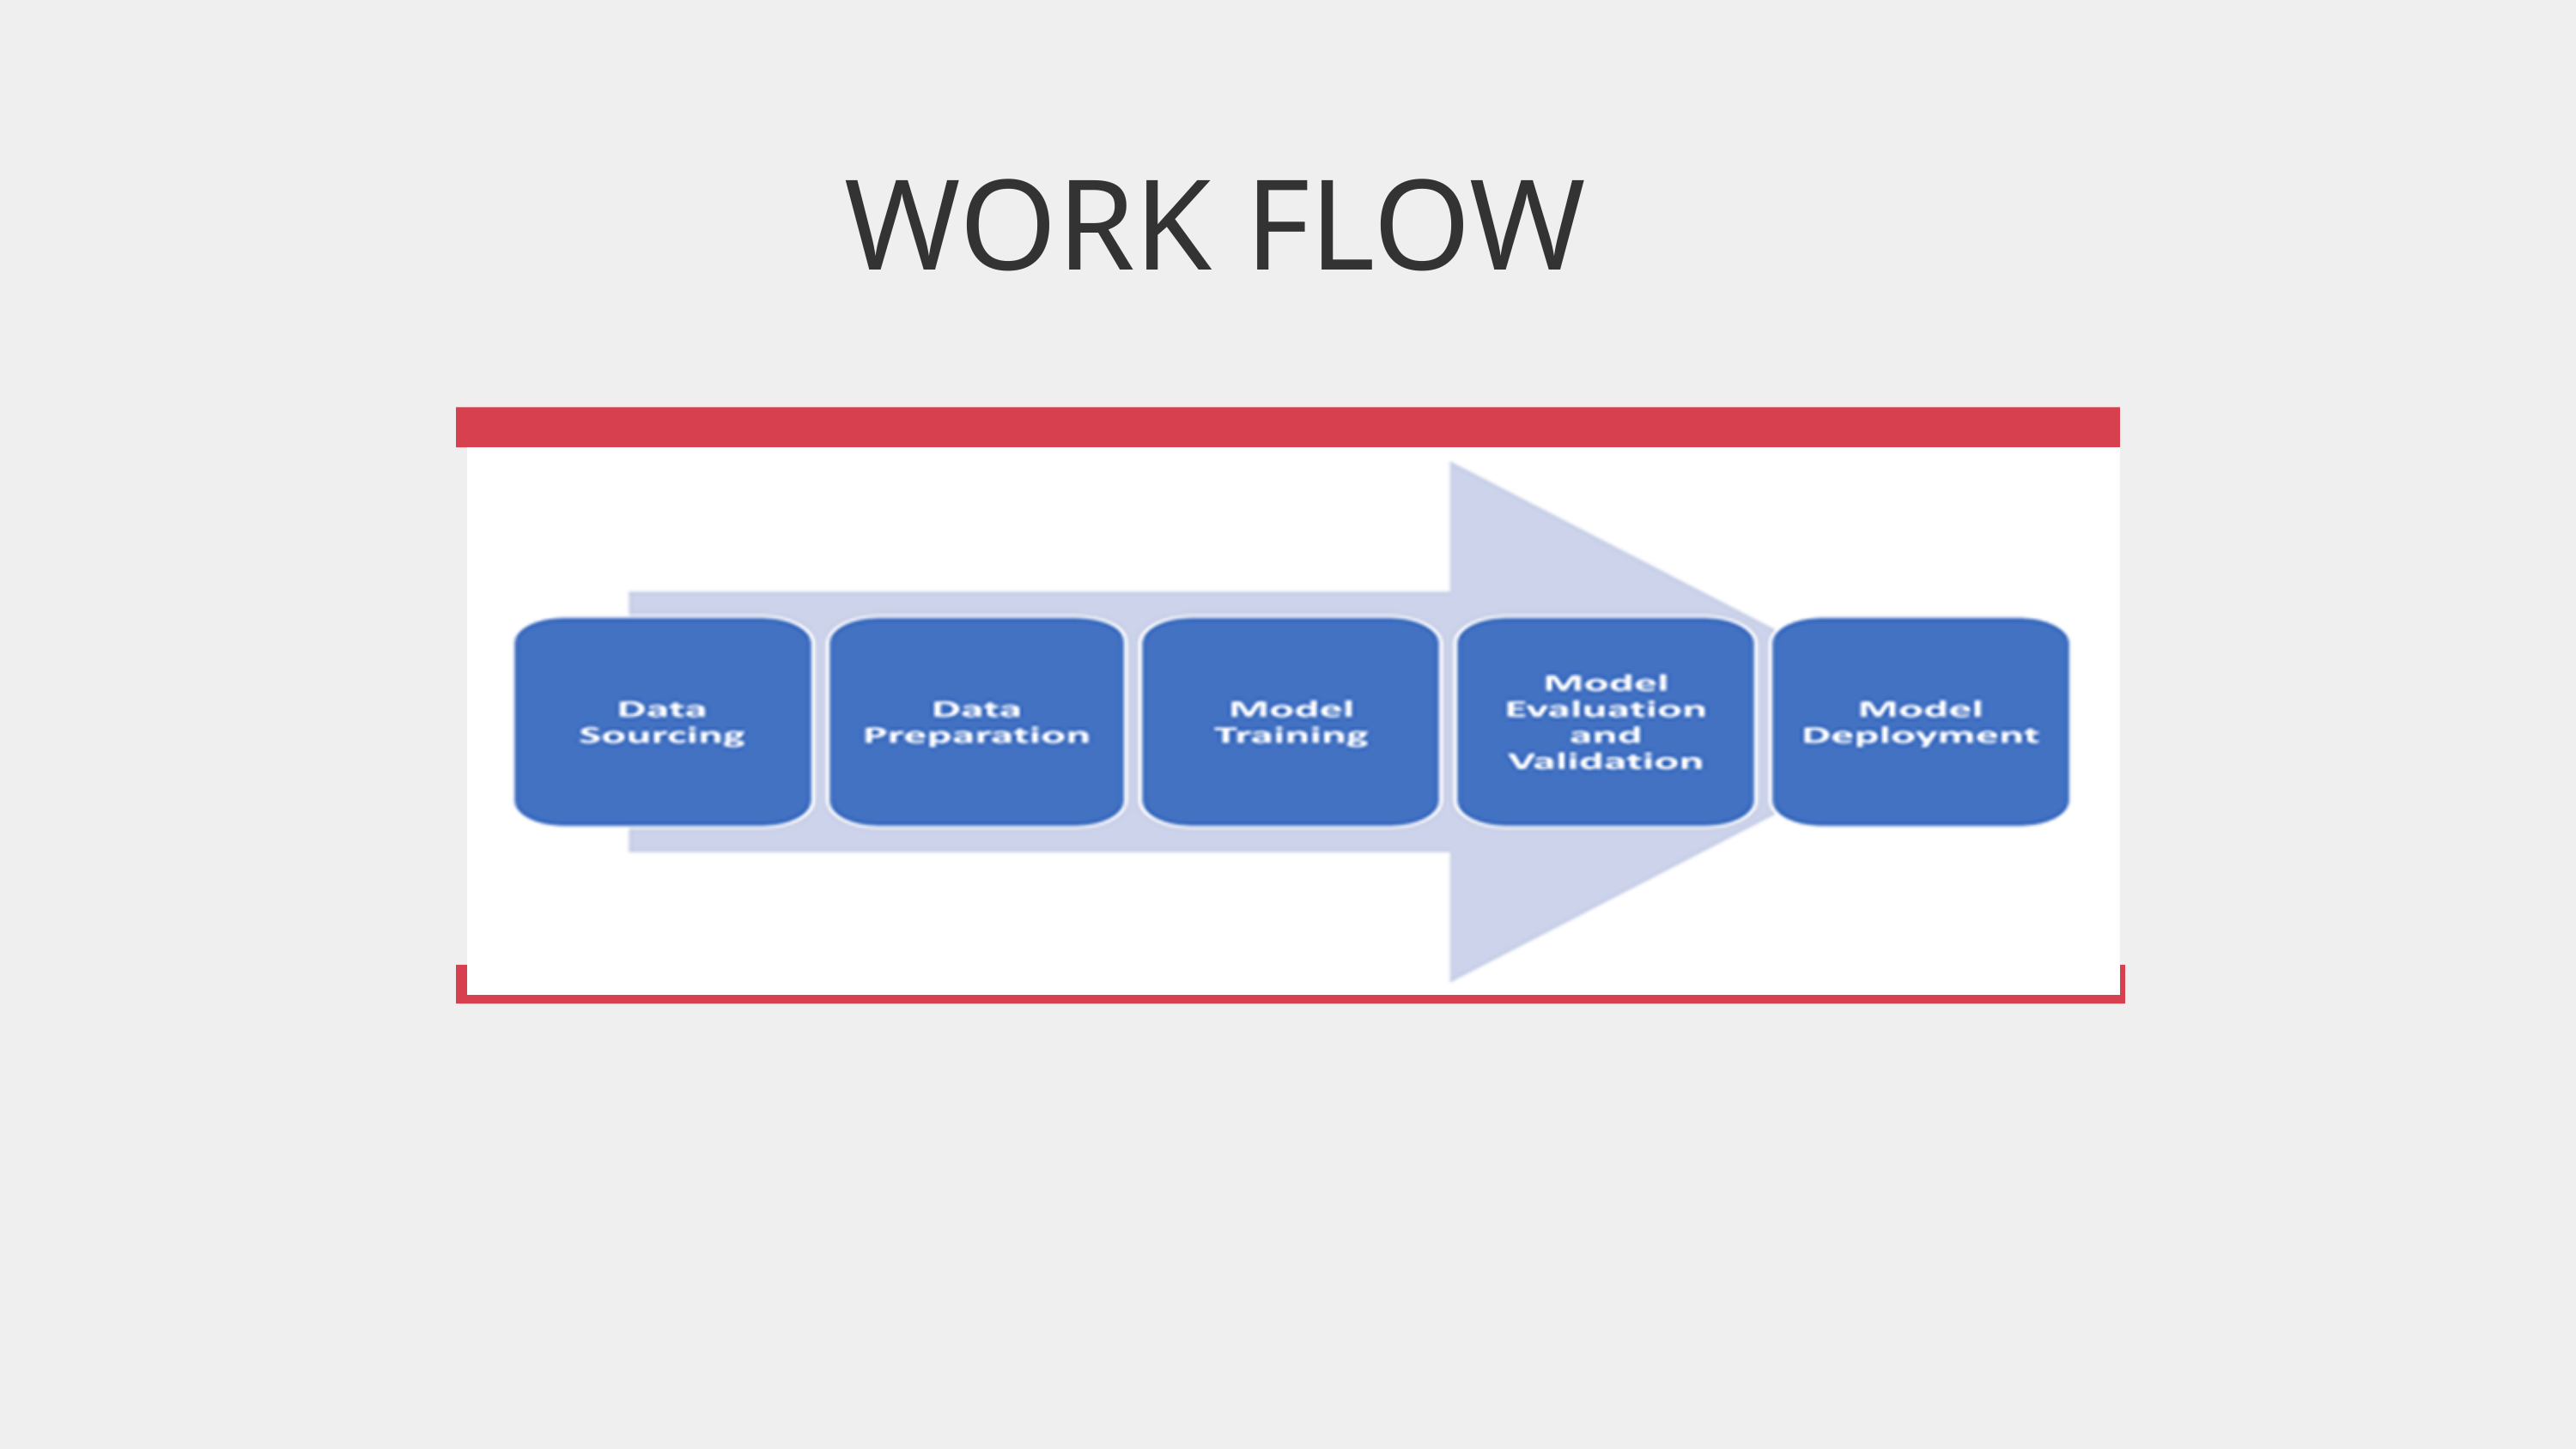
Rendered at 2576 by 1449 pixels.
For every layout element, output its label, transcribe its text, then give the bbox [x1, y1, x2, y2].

picture [467, 446, 2120, 995]
text_box WORK FLOW [617, 146, 1814, 295]
